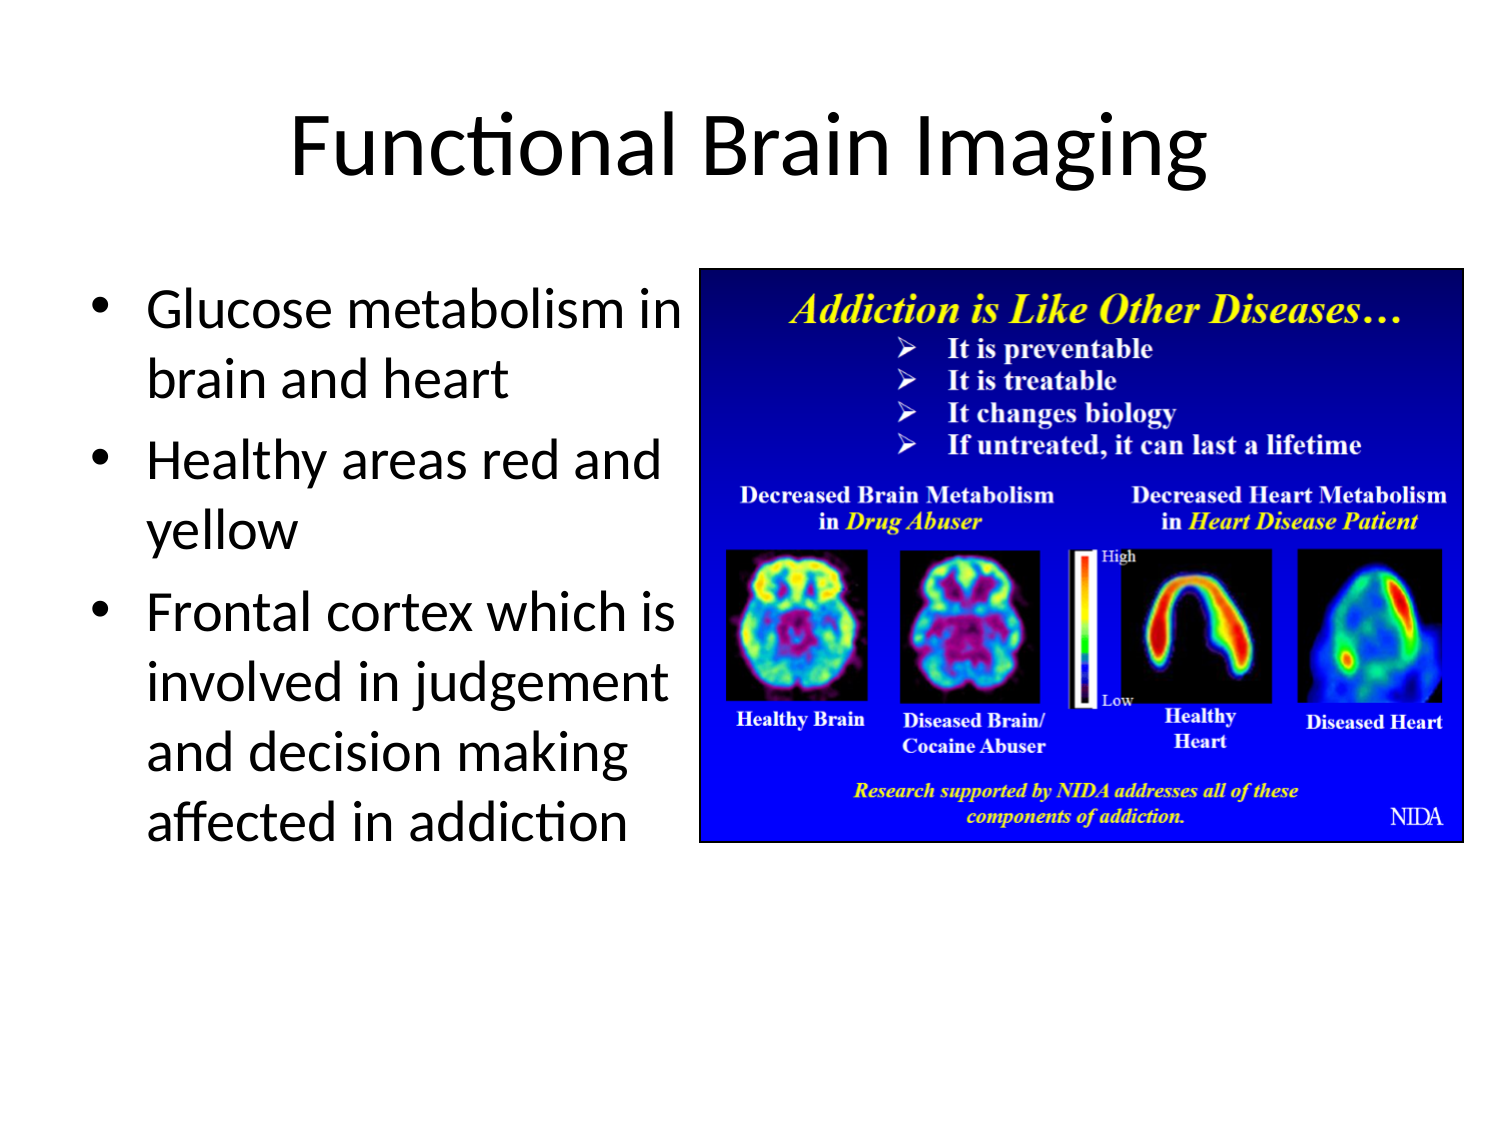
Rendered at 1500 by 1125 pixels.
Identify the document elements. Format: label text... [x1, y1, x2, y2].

picture [699, 267, 1465, 843]
title Functional Brain Imaging [75, 45, 1425, 233]
list Glucose metabolism in brain and heart Healthy areas red and yellow Frontal cortex which is involved in judgement and decision making affected in addiction [75, 262, 738, 1005]
